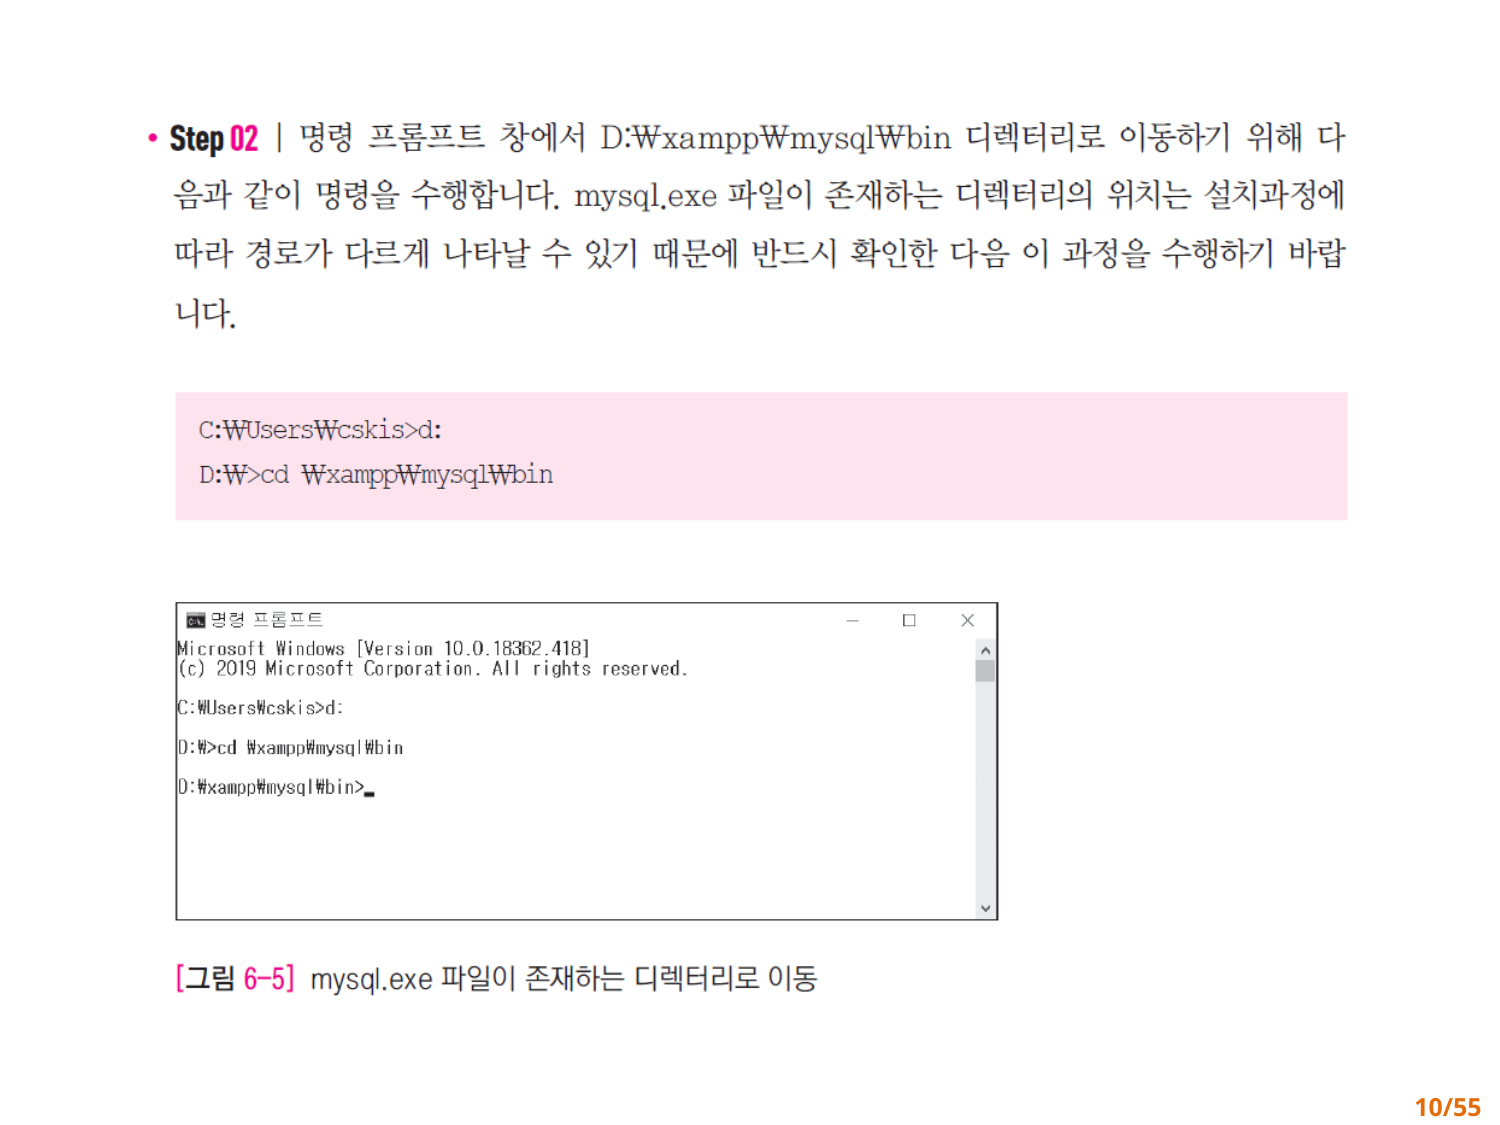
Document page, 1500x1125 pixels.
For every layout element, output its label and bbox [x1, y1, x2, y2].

text_box [136, 106, 1366, 1011]
